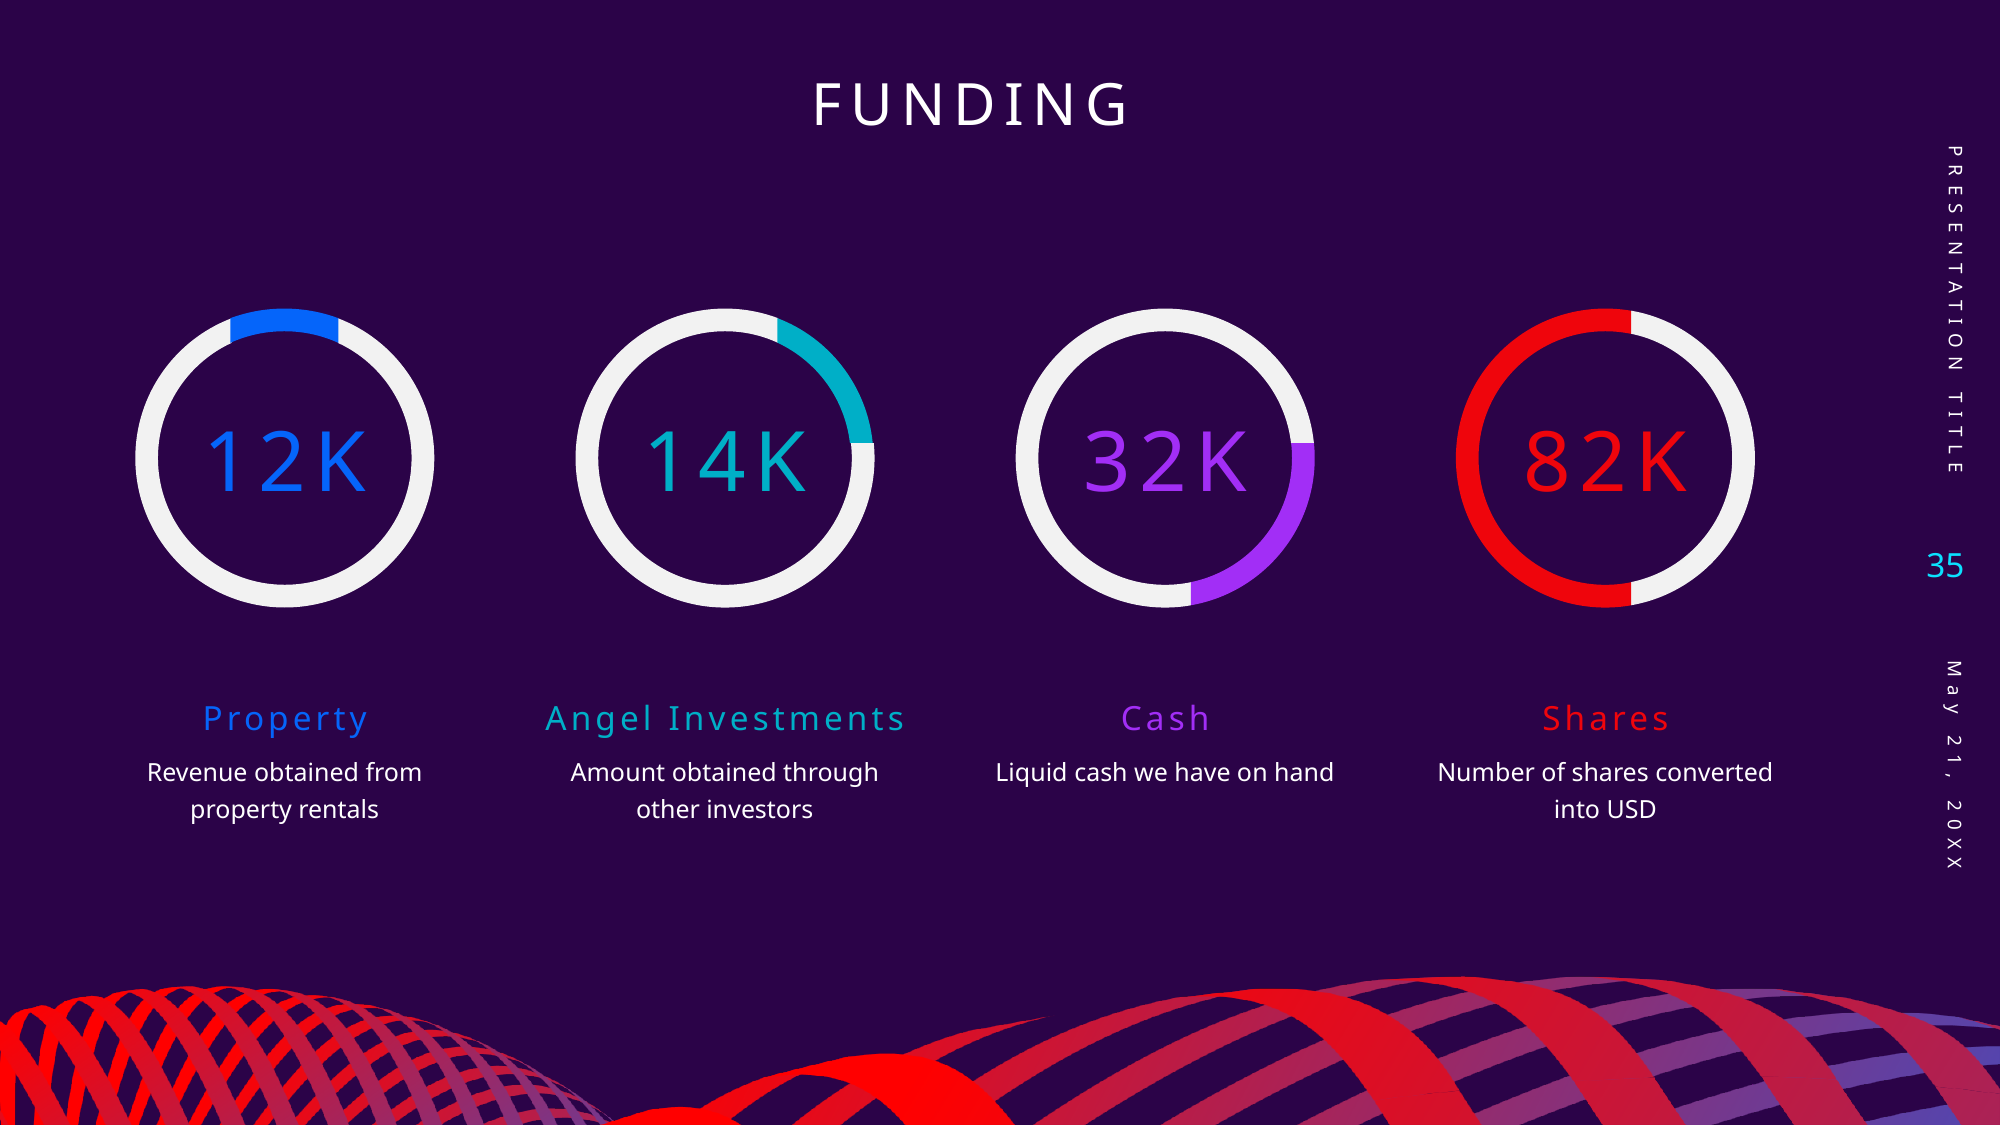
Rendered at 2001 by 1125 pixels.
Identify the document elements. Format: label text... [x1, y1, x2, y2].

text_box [135, 308, 435, 608]
title Funding [513, 67, 1427, 161]
list Liquid cash we have on hand​ [969, 741, 1361, 883]
list Revenue obtained from property rentals​ [89, 741, 481, 883]
list Amount obtained through other investors​ [529, 741, 921, 883]
list Number of shares converted into USD​ [1410, 741, 1801, 883]
list Angel Investments [529, 644, 921, 741]
list Property [89, 644, 481, 741]
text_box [1455, 308, 1755, 608]
list Shares [1410, 644, 1801, 741]
footer PRESENTATION TITLE [1926, 33, 1987, 489]
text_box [575, 308, 875, 608]
picture [0, 0, 2000, 1125]
list Cash [969, 644, 1361, 741]
slide_number 35 [1889, 519, 1980, 615]
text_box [1015, 308, 1315, 608]
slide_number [1925, 645, 1986, 1080]
